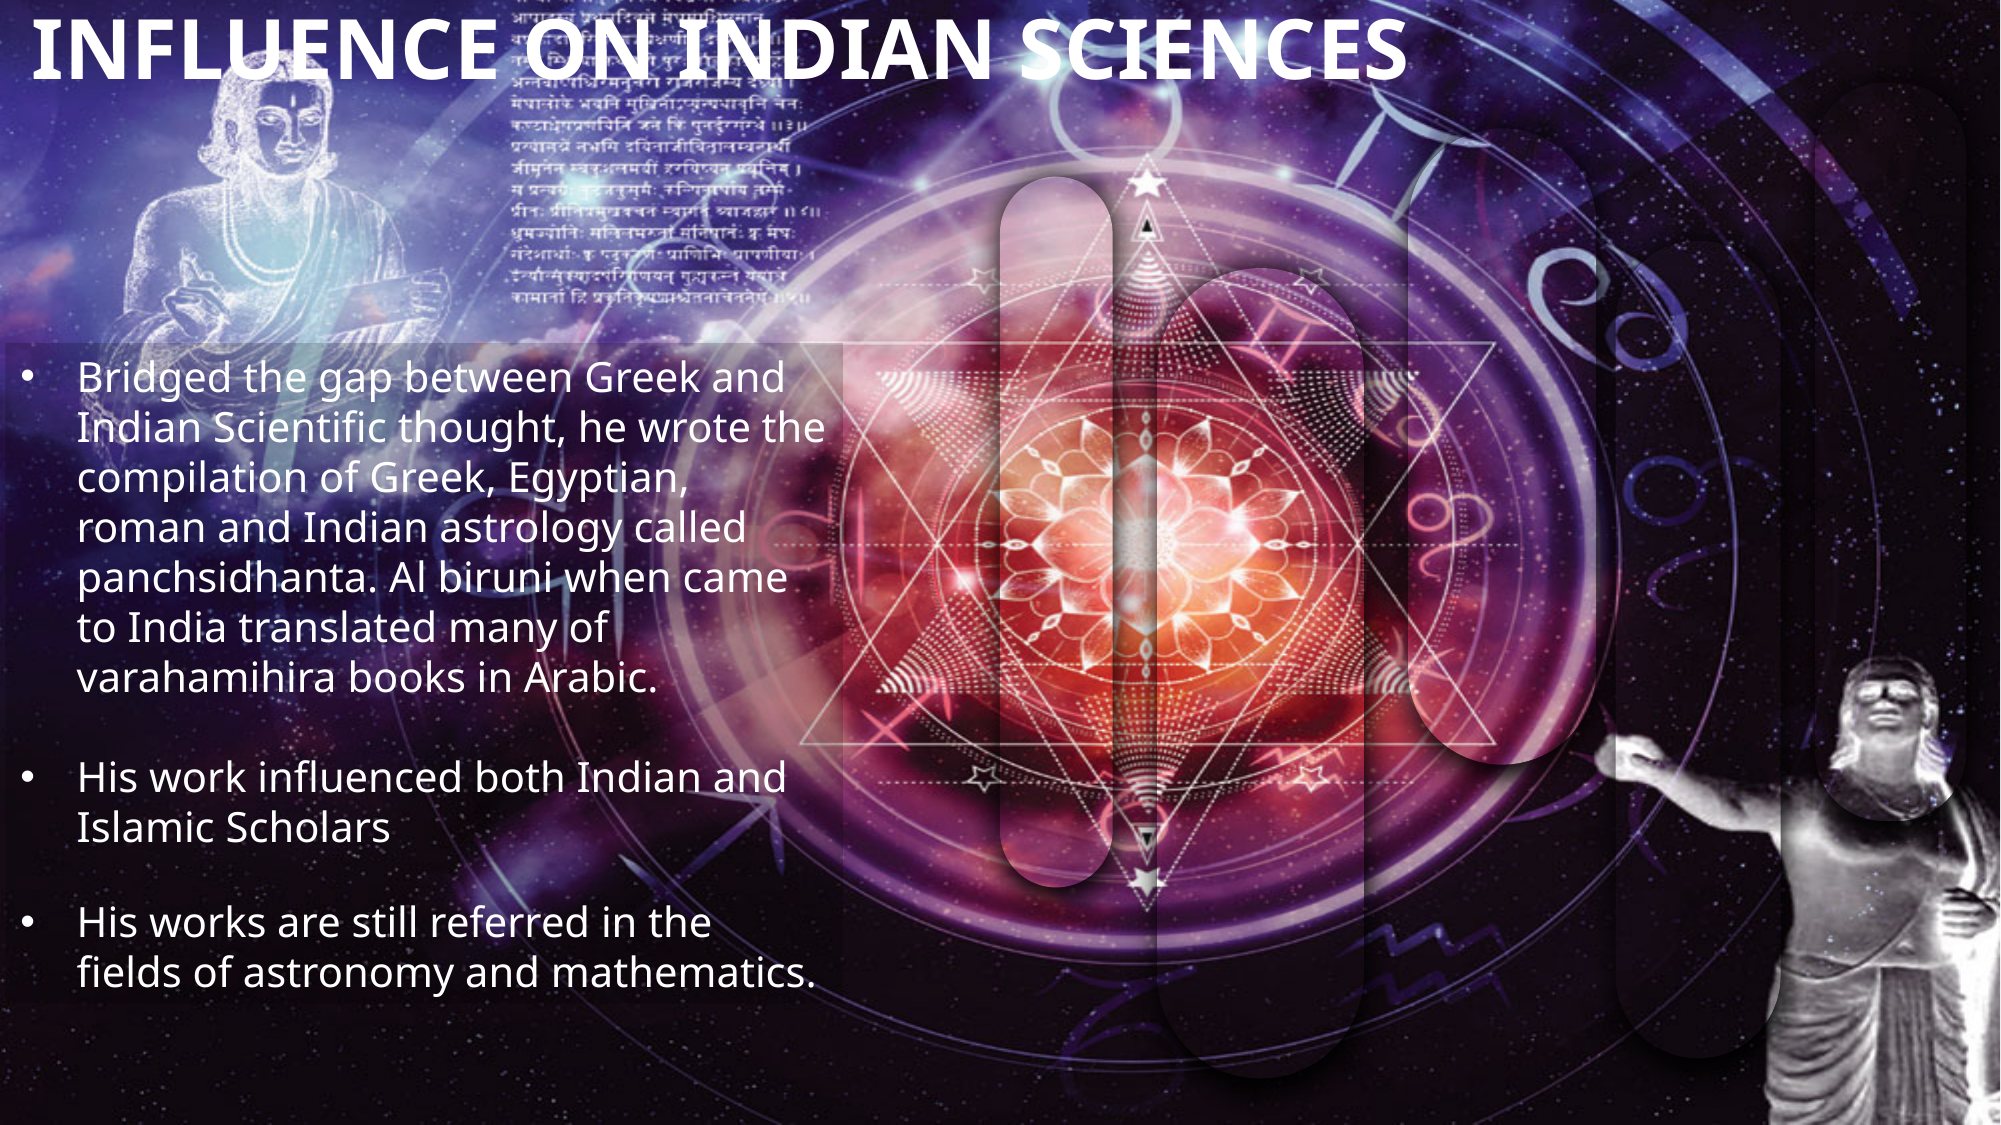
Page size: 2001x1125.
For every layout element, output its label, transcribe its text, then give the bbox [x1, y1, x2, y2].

picture [0, 0, 2001, 1125]
text_box [998, 175, 1114, 889]
text_box [1614, 239, 1782, 1060]
text_box [1156, 267, 1365, 1080]
text_box INFLUENCE ON INDIAN SCIENCES [17, 0, 1669, 104]
text_box Bridged the gap between Greek and Indian Scientific thought, he wrote the compilation of Greek, Egyptian, roman and Indian astrology called panchsidhanta. Al biruni when came to India translated many of varahamihira books in Arabic. His work influenced both Indian and Islamic Scholars His works are still referred in the fields of astronomy and mathematics. [5, 343, 843, 1004]
text_box [1813, 81, 1968, 822]
text_box [1407, 127, 1598, 766]
